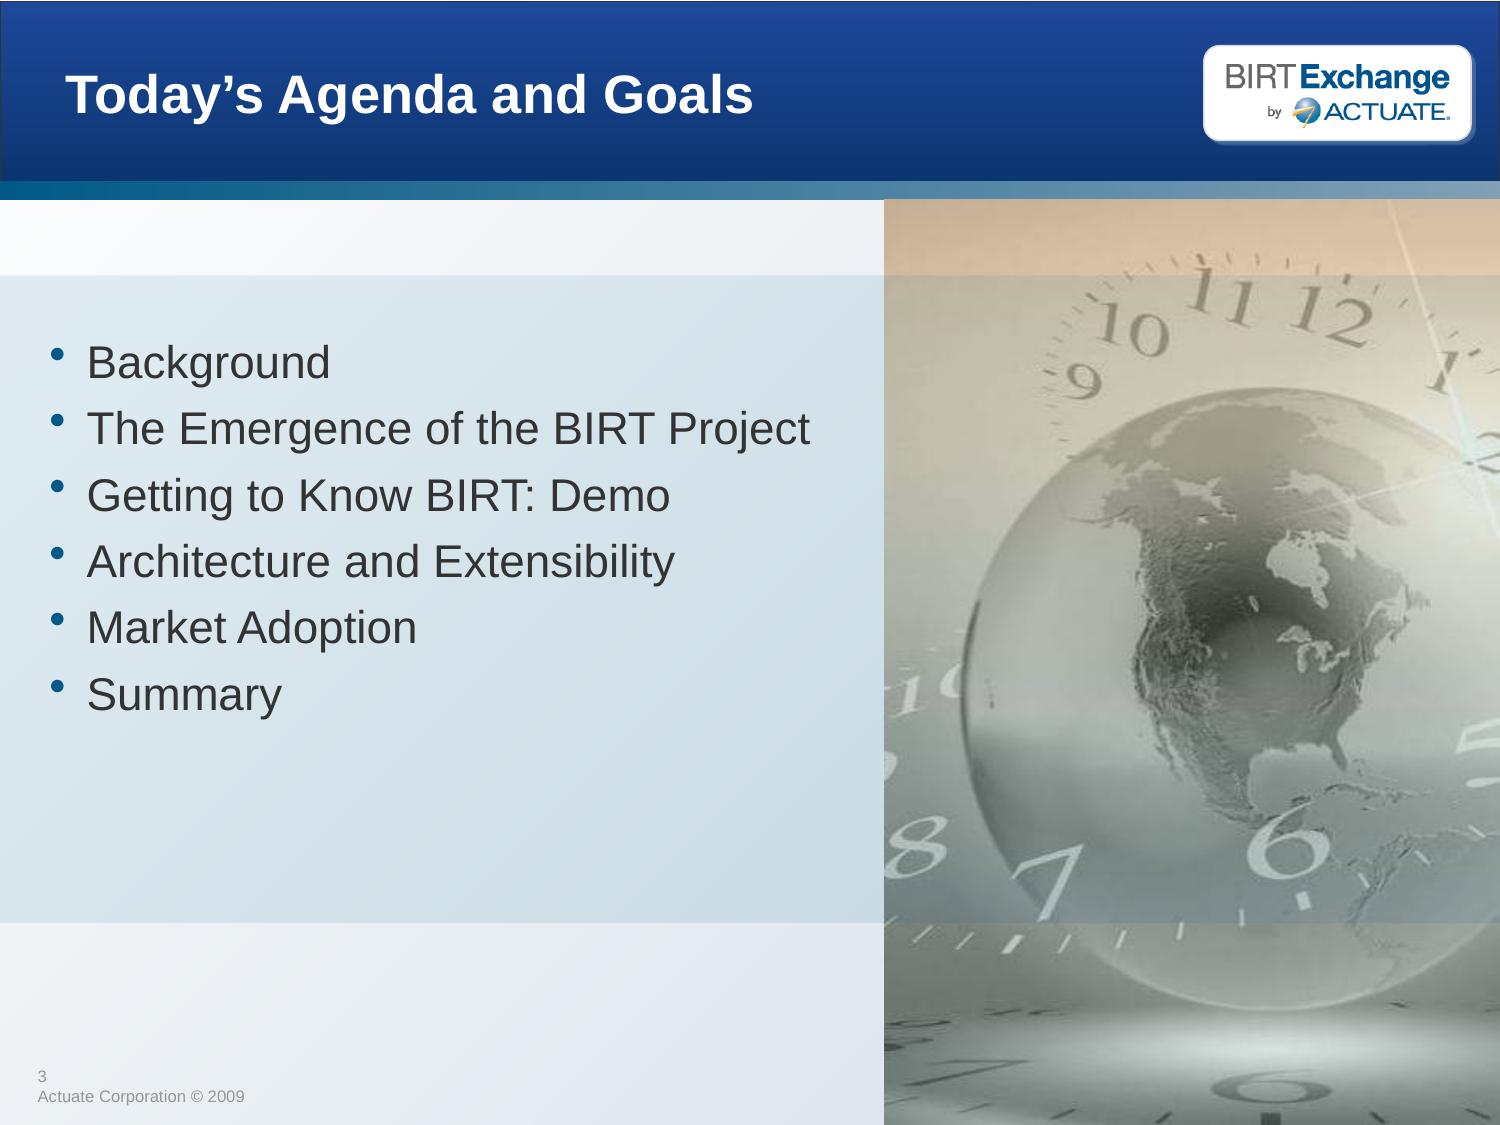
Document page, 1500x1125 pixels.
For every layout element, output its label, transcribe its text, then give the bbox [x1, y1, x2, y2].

picture [884, 198, 1500, 1125]
title Today’s Agenda and Goals [50, 8, 1186, 175]
text_box [0, 275, 879, 923]
picture [1225, 63, 1450, 129]
list Background The Emergence of the BIRT Project Getting to Know BIRT: Demo Architecture and Extensibility Market Adoption Summary [34, 324, 840, 866]
